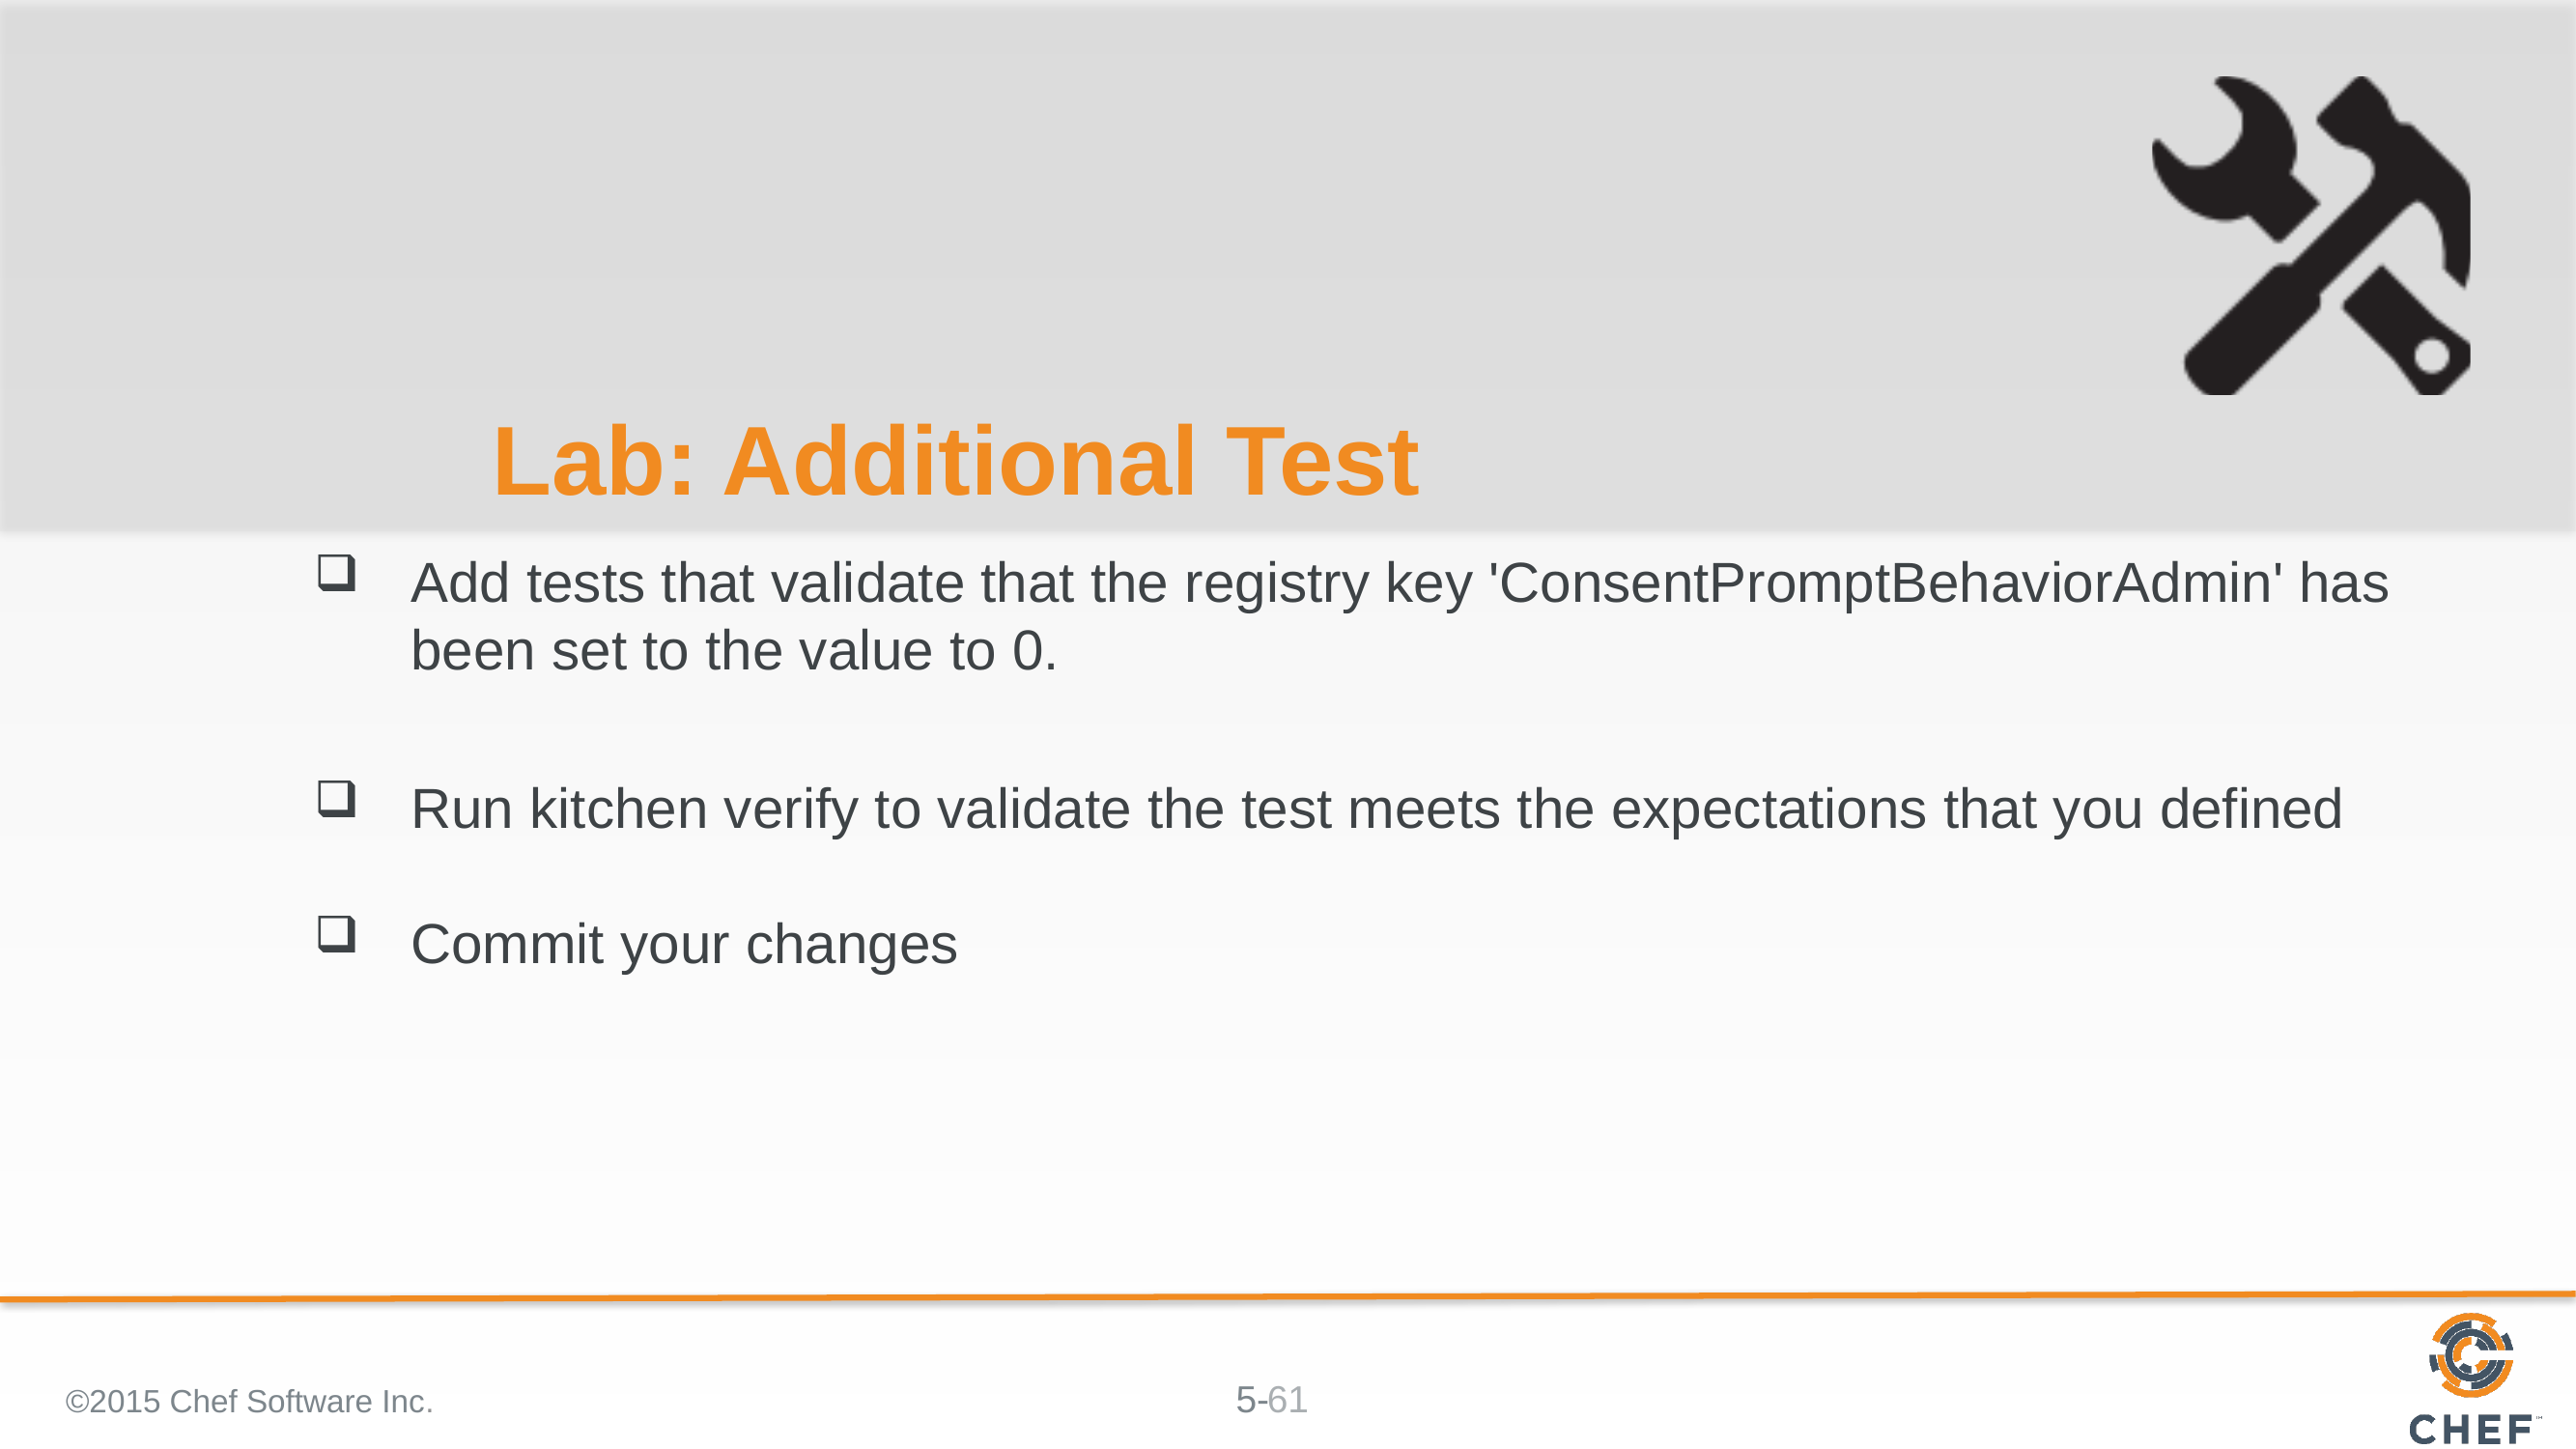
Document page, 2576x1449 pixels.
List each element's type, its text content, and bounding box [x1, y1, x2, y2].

slide_number 61 [998, 1359, 1578, 1437]
footer ©2015 Chef Software Inc. [51, 1359, 952, 1440]
title Lab: Additional Test [477, 395, 2217, 531]
text_box [45, 1219, 2534, 1395]
picture [2399, 1297, 2550, 1449]
subtitle Add tests that validate that the registry key 'ConsentPromptBehaviorAdmin' has been set to the value to 0. Run kitchen verify to validate the test meets the expectations that you defined Commit your changes [299, 531, 2425, 1219]
